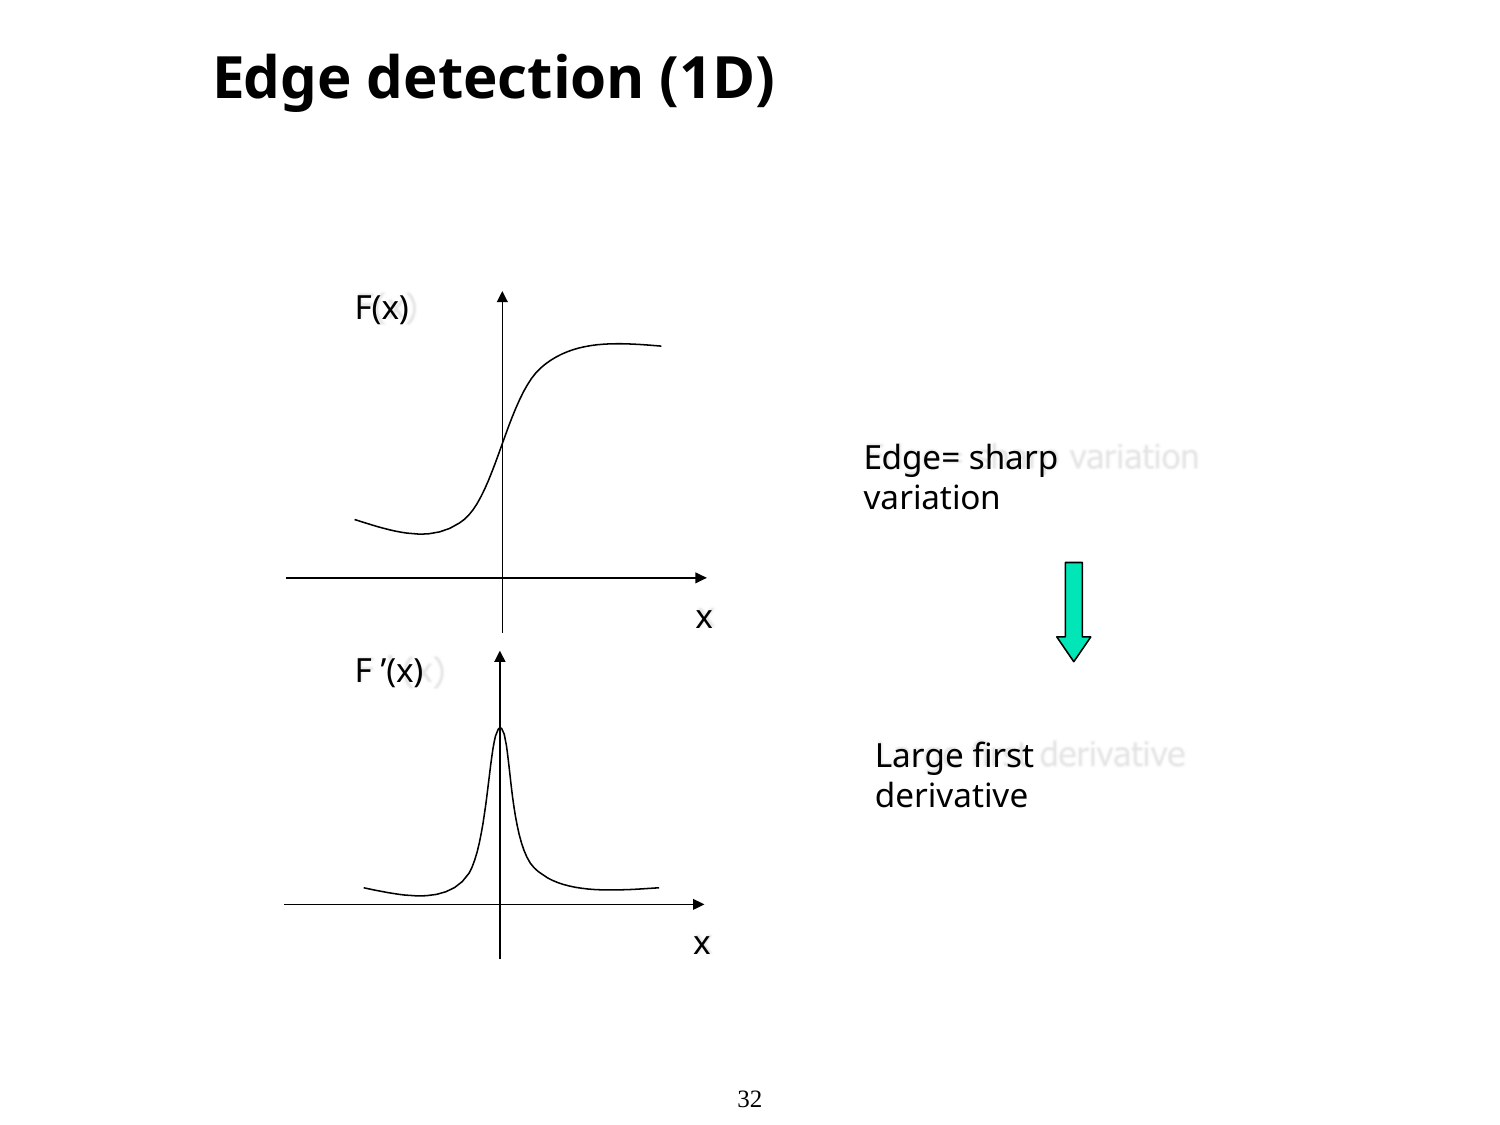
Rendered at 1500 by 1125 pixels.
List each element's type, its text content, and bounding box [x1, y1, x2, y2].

text_box [494, 650, 506, 662]
text_box [363, 727, 660, 896]
text_box x [691, 921, 712, 962]
text_box [496, 291, 508, 303]
text_box [1056, 562, 1091, 662]
text_box [869, 724, 1192, 780]
text_box F ’(x) [352, 649, 445, 690]
text_box Large first derivative [872, 733, 1185, 814]
text_box [348, 277, 425, 333]
text_box [354, 343, 662, 535]
text_box Edge= sharp variation [861, 436, 1199, 516]
text_box x [693, 594, 715, 635]
text_box [348, 641, 452, 697]
text_box [689, 585, 721, 641]
text_box [695, 572, 707, 584]
text_box F(x) [352, 286, 418, 327]
text_box [687, 912, 718, 968]
text_box [693, 898, 705, 910]
title Edge detection (1D) [112, 0, 1388, 169]
text_box [857, 427, 1205, 482]
